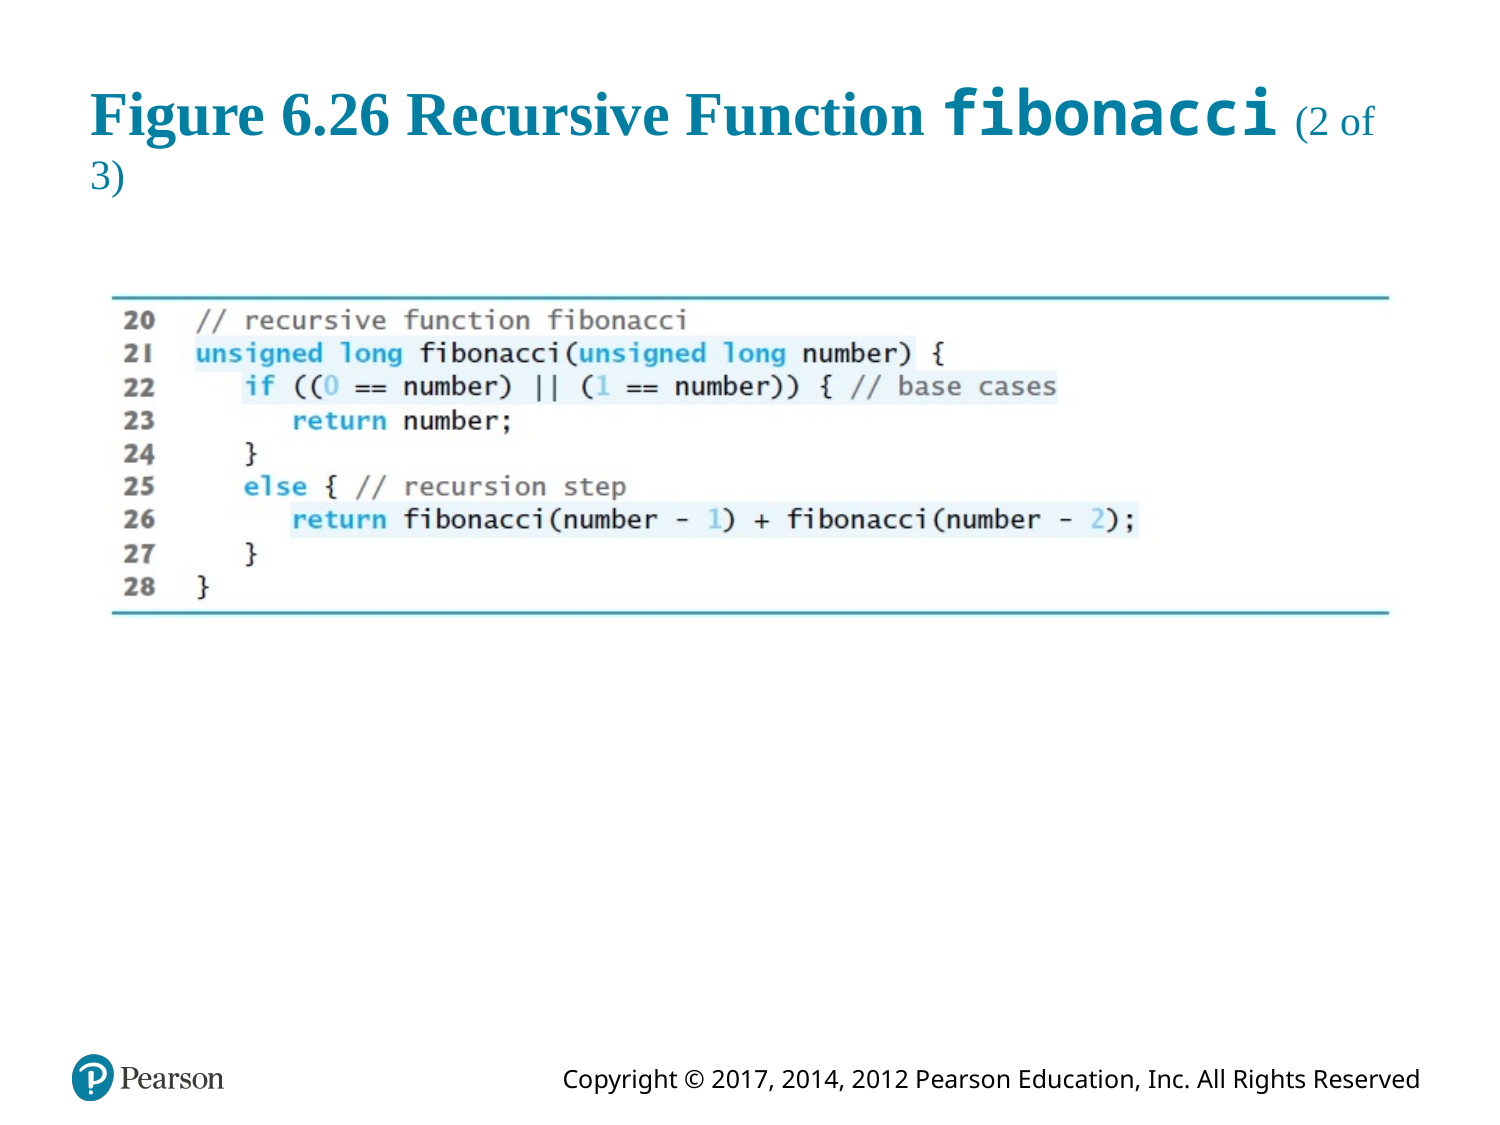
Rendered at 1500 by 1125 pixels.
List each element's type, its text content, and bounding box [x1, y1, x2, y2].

picture [72, 1054, 88, 1070]
title Figure 6.26 Recursive Function fibonacci (2 of 3) [75, 37, 1425, 213]
picture [80, 1063, 106, 1088]
picture [98, 1054, 224, 1101]
picture [72, 1087, 83, 1101]
picture [105, 292, 1394, 618]
